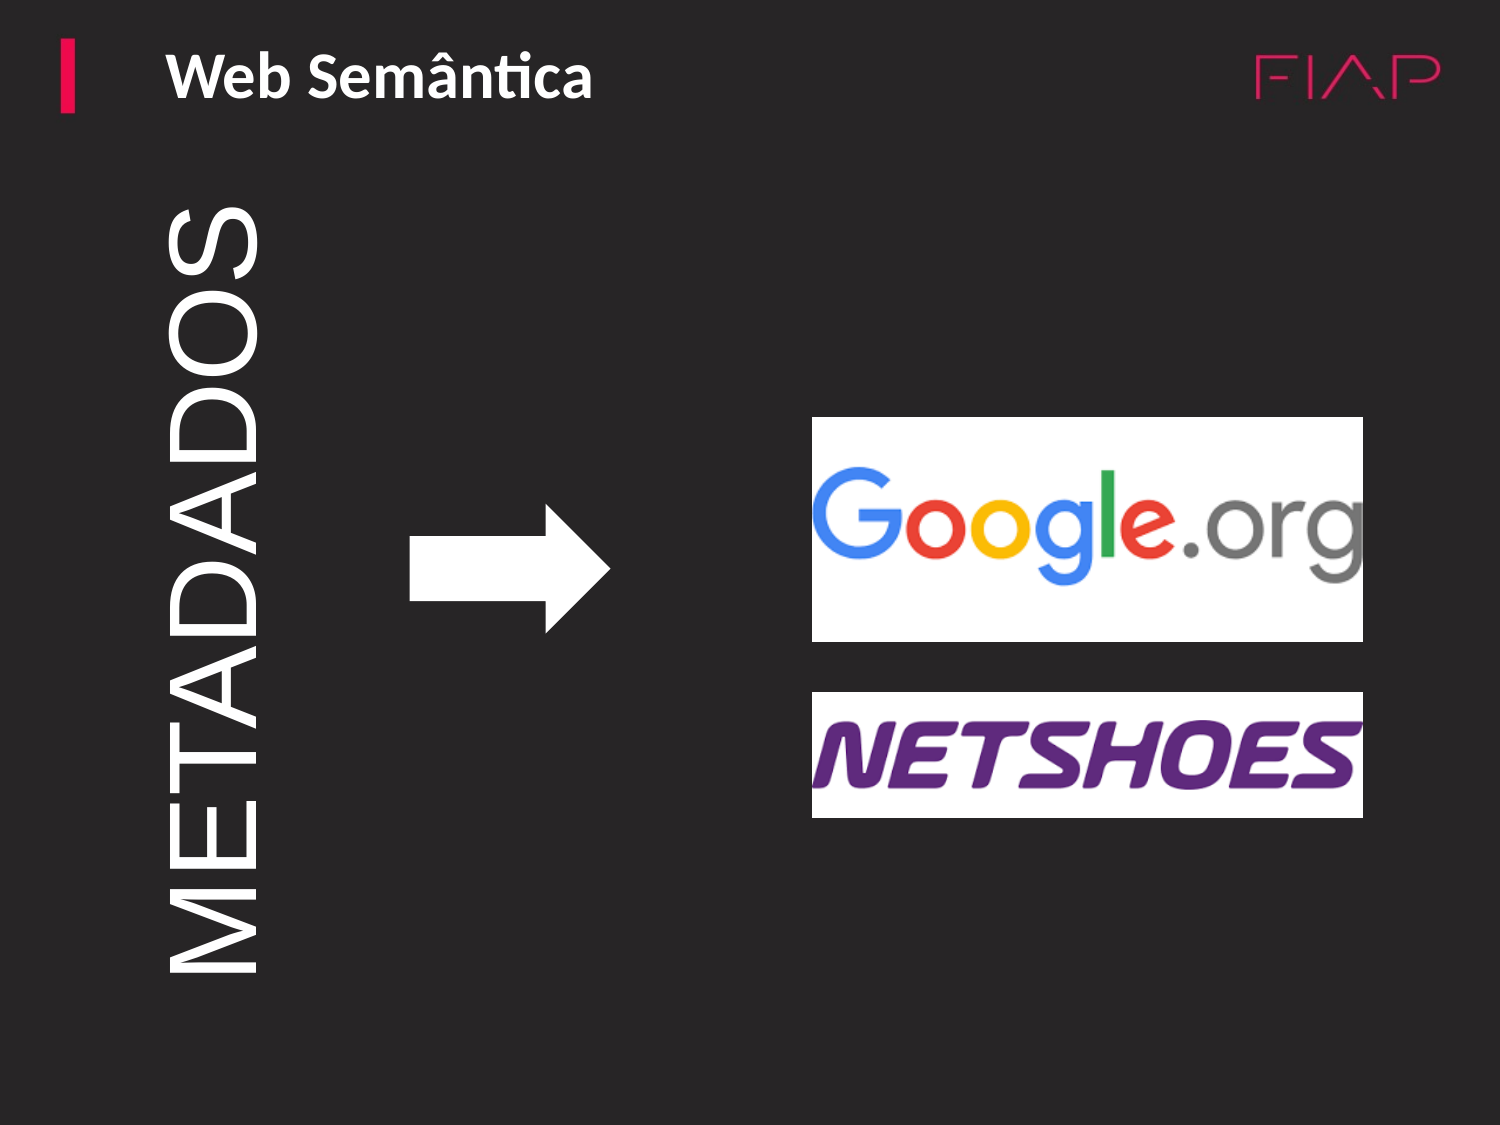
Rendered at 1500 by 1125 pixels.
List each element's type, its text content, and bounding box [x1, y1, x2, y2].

text_box METADADOS [123, 29, 289, 999]
title Web Semântica [289, 35, 1500, 110]
picture [0, 0, 1500, 1125]
text_box [407, 501, 613, 636]
